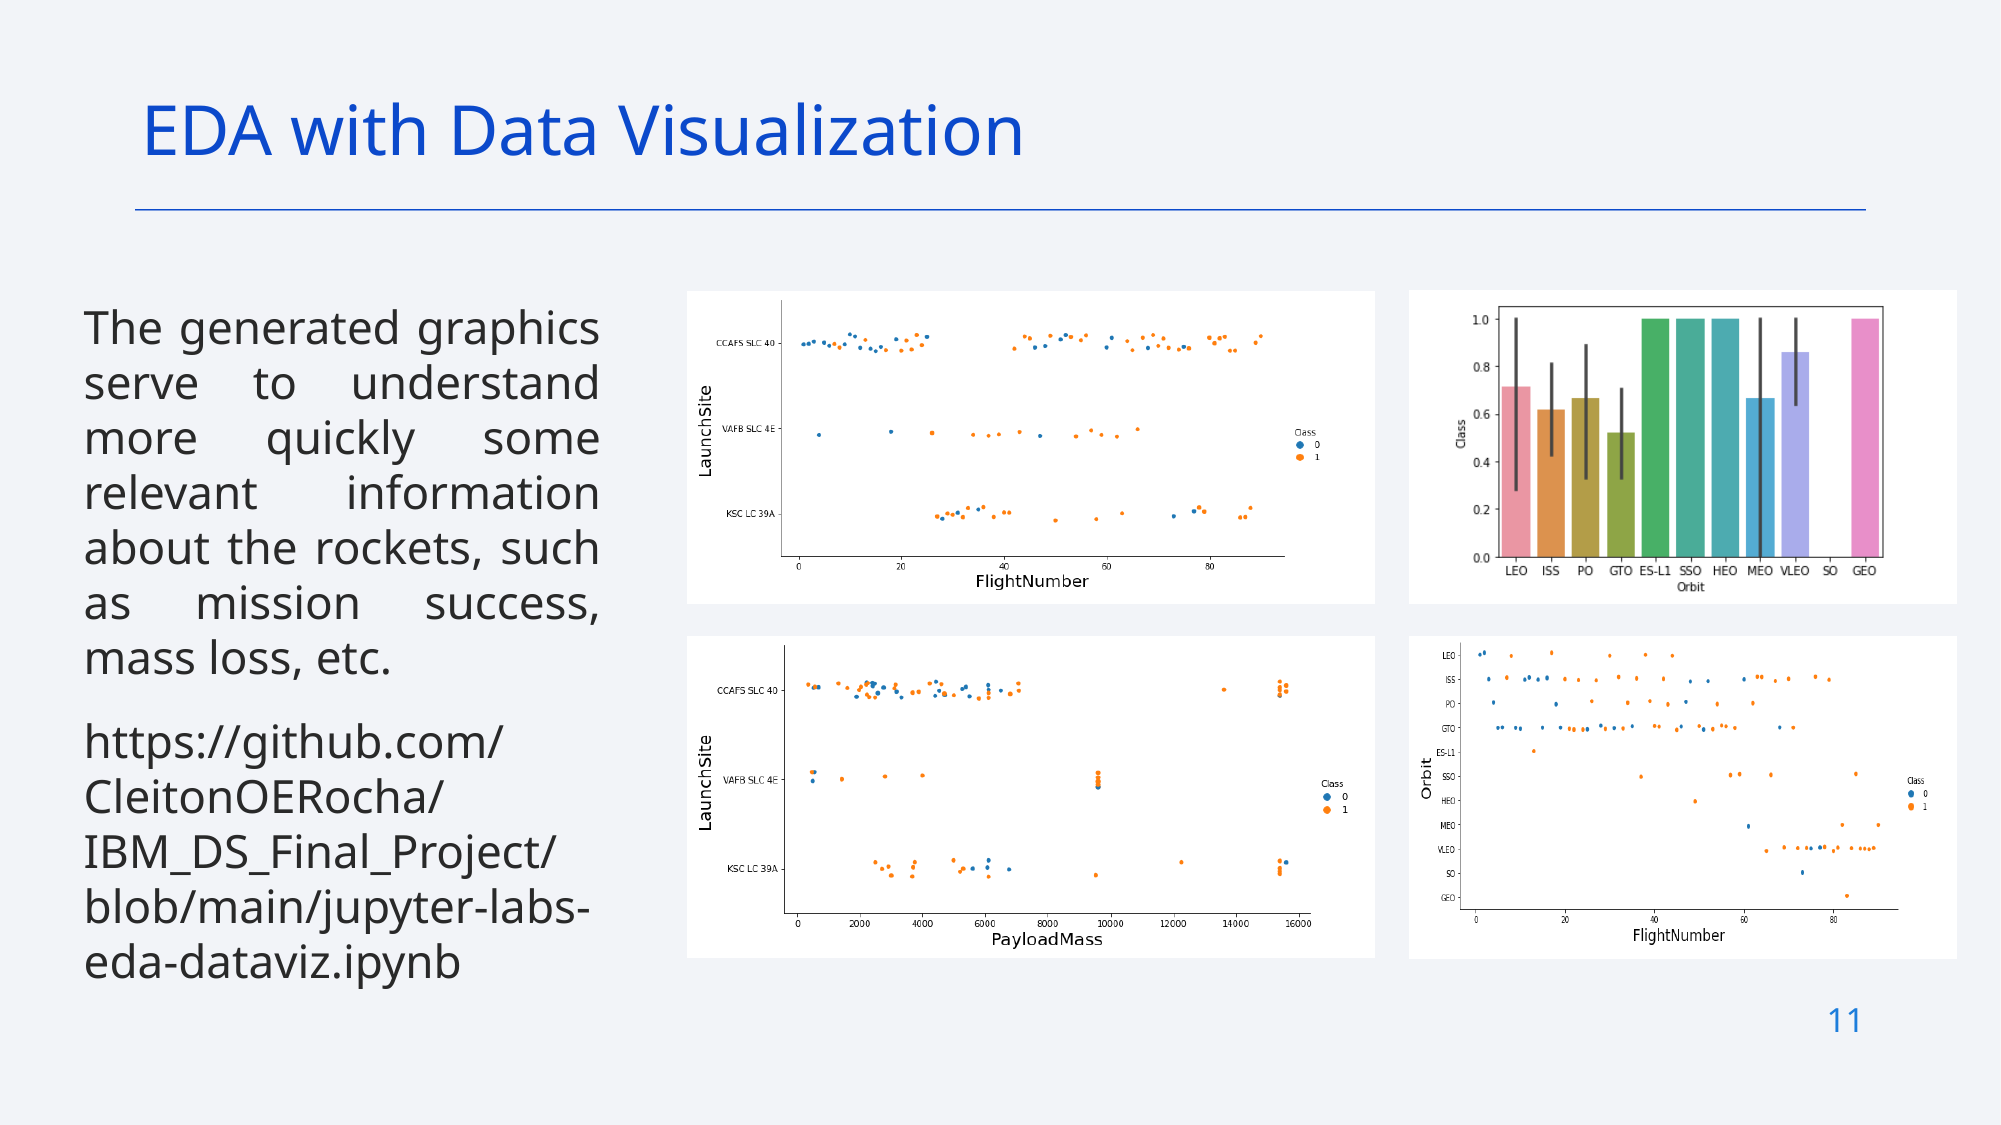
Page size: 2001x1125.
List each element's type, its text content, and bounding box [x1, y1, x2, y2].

text_box EDA with Data Visualization [126, 88, 1852, 179]
picture [0, 0, 2001, 1125]
slide_number 11 [1429, 988, 1880, 1055]
list The generated graphics serve to understand more quickly some relevant information about the rockets, such as mission success, mass loss, etc. https://github.com/CleitonOERocha/IBM_DS_Final_Project/blob/main/jupyter-labs-eda-dataviz.ipynb [68, 291, 617, 1005]
